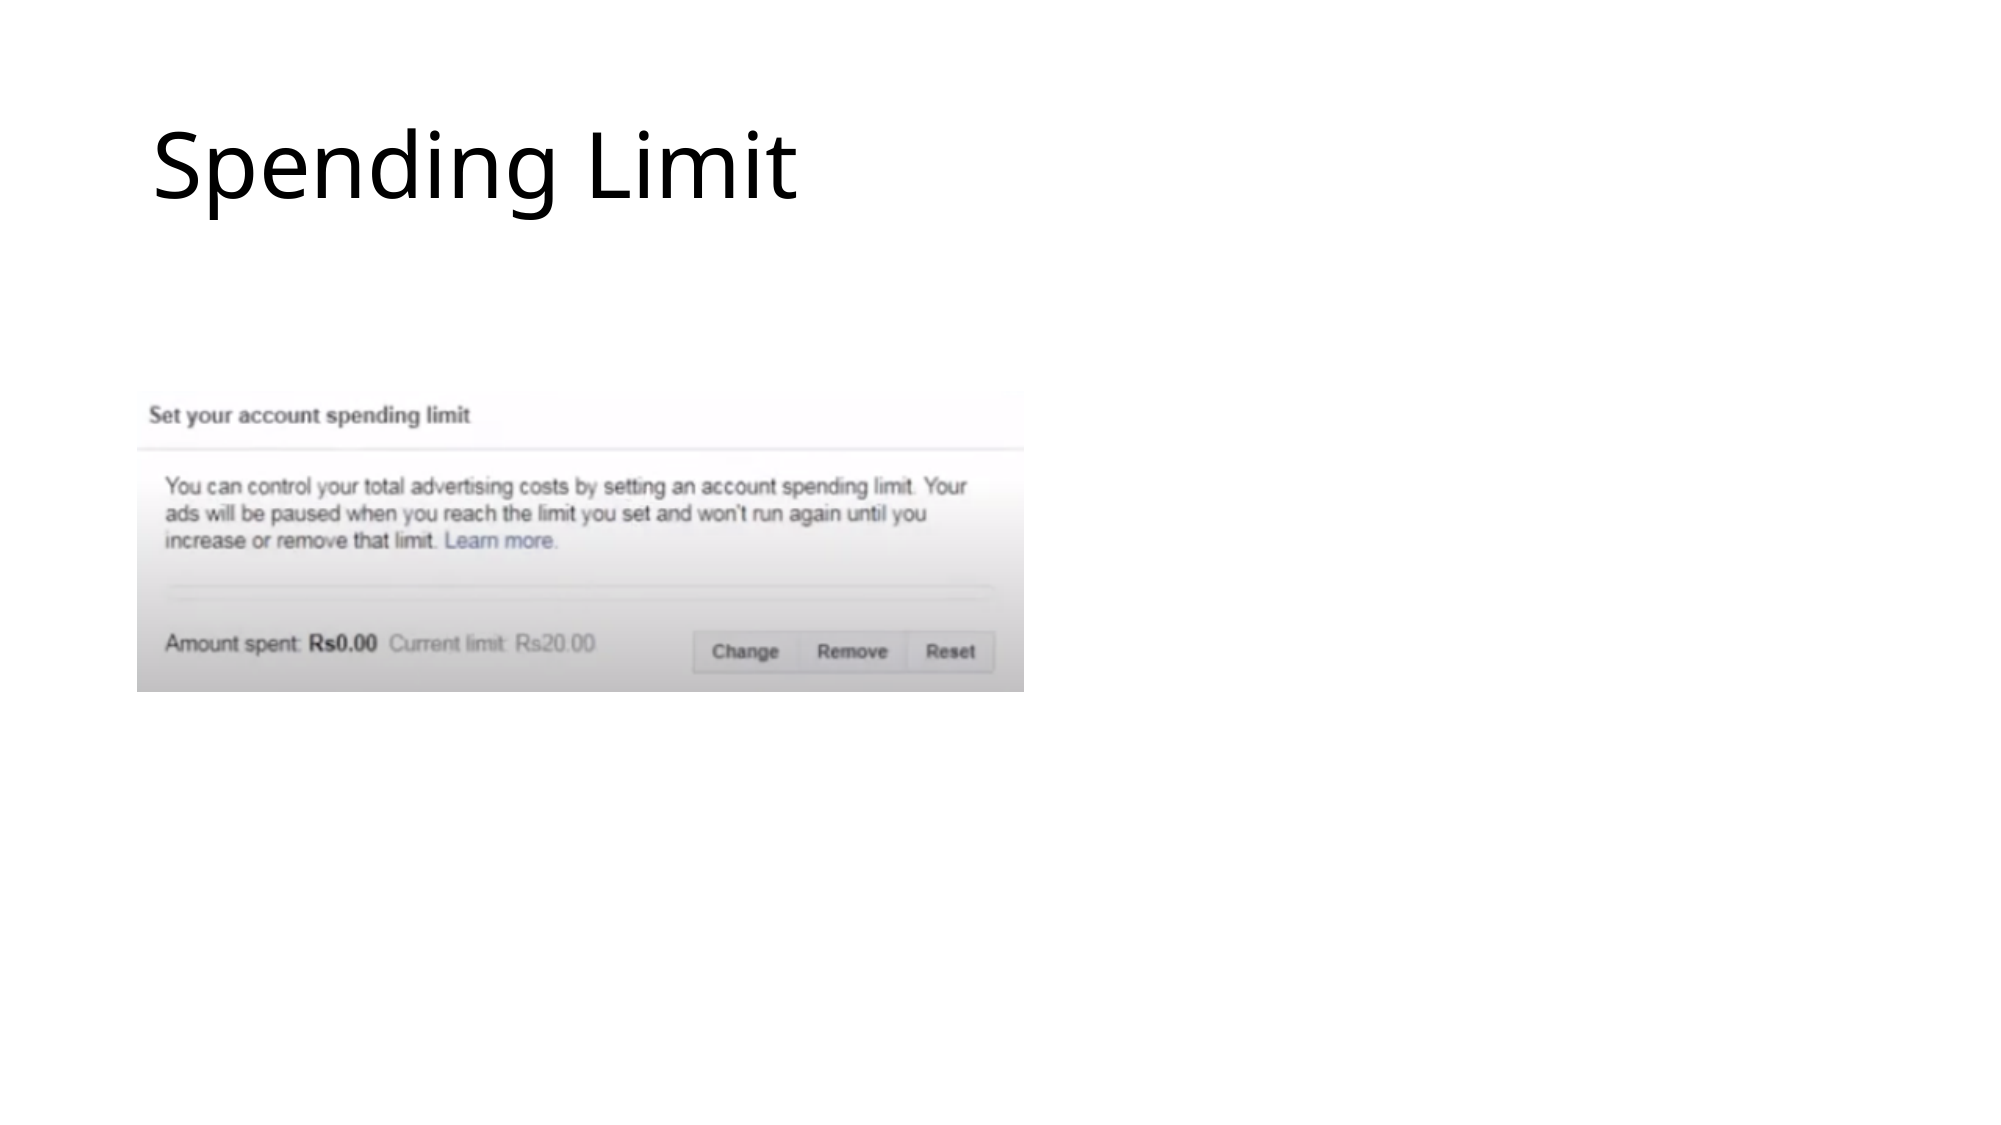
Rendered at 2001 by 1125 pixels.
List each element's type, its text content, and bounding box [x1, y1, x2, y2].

title Spending Limit [137, 59, 1863, 278]
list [137, 391, 1024, 692]
